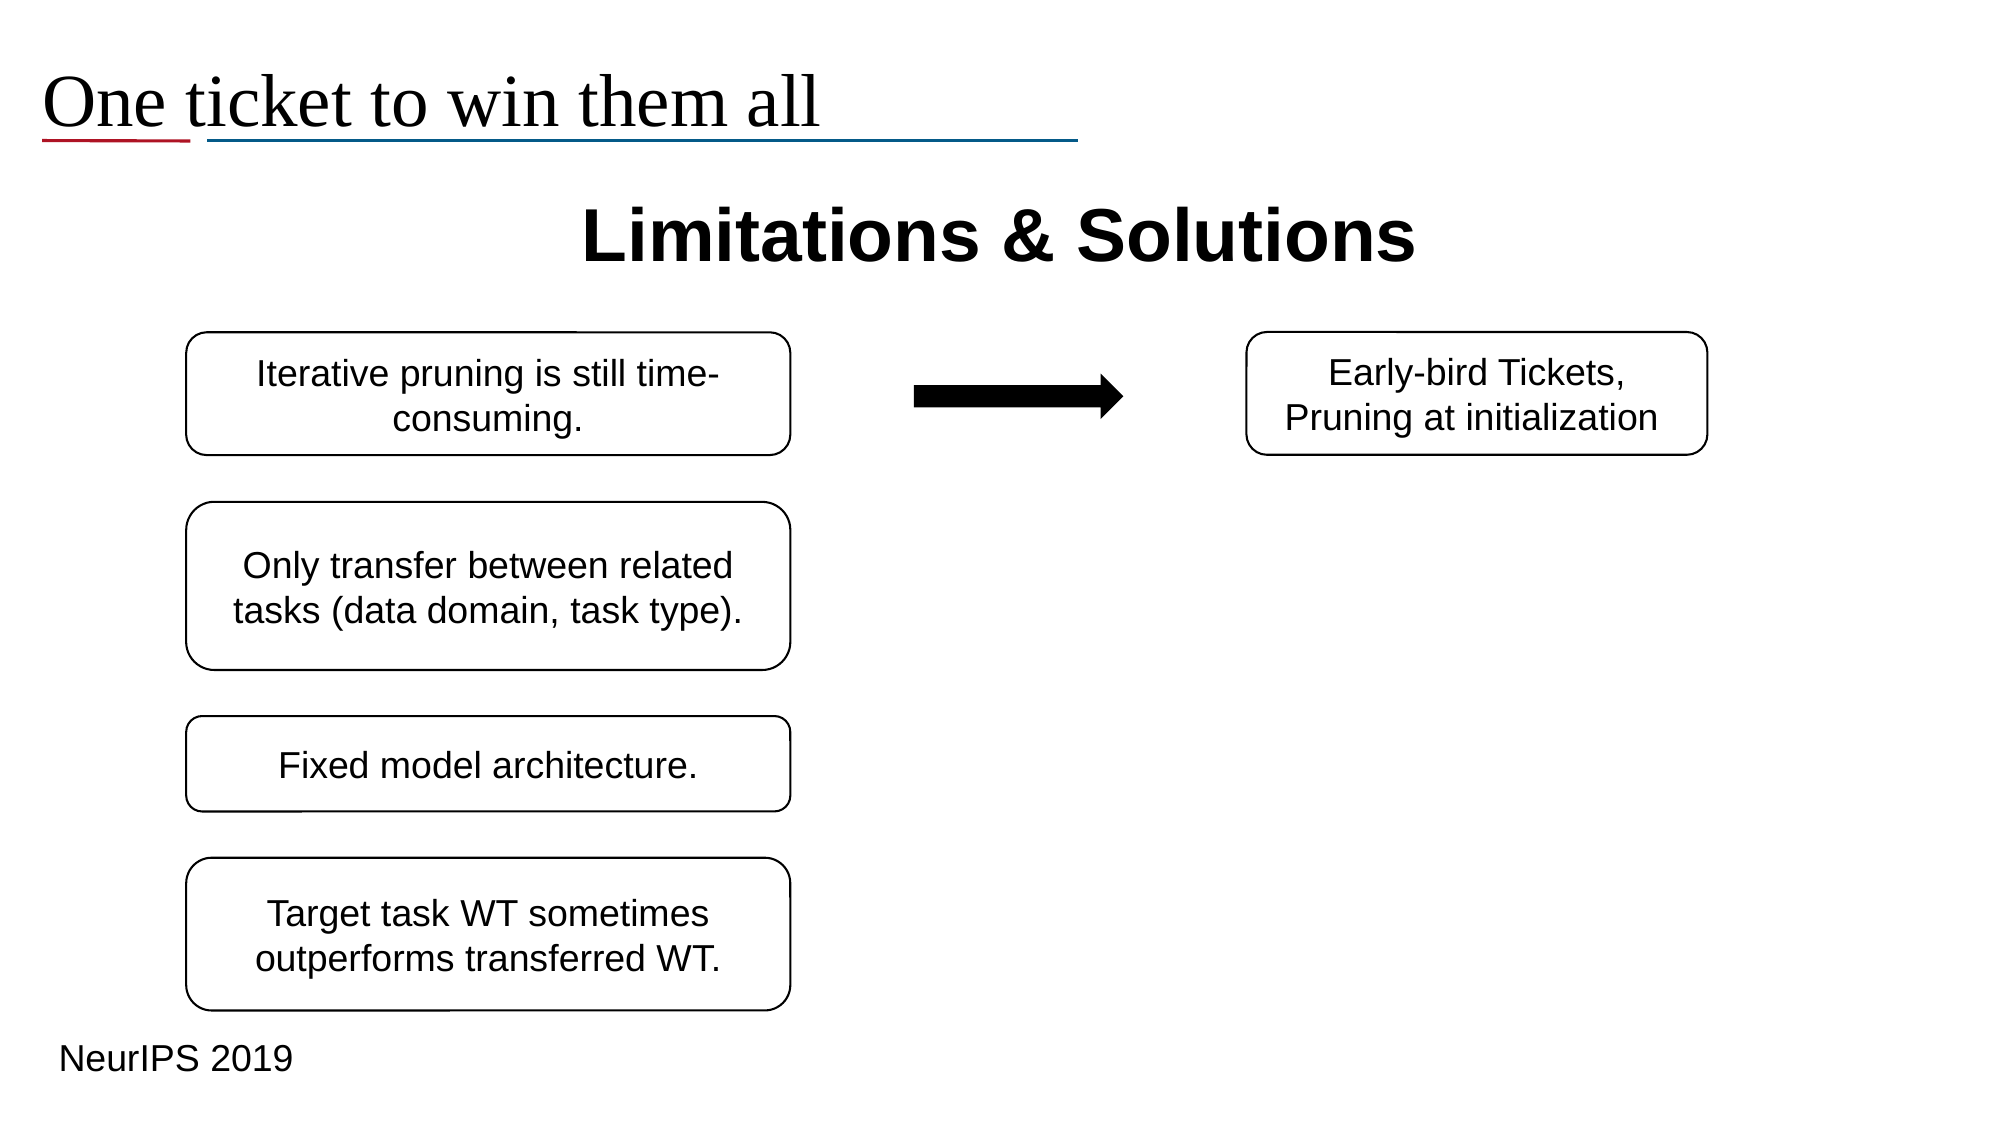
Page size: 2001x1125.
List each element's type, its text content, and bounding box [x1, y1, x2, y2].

text_box Limitations & Solutions [234, 178, 1765, 284]
text_box NeurIPS 2019 [43, 1026, 309, 1087]
text_box Early-bird Tickets, Pruning at initialization [1245, 330, 1709, 456]
text_box [913, 373, 1124, 420]
text_box Iterative pruning is still time-consuming. [185, 331, 792, 457]
text_box Only transfer between related tasks (data domain, task type). [185, 500, 792, 672]
text_box Target task WT sometimes outperforms transferred WT. [185, 856, 792, 1012]
title One ticket to win them all [27, 0, 1753, 211]
text_box Fixed model architecture. [185, 715, 792, 813]
